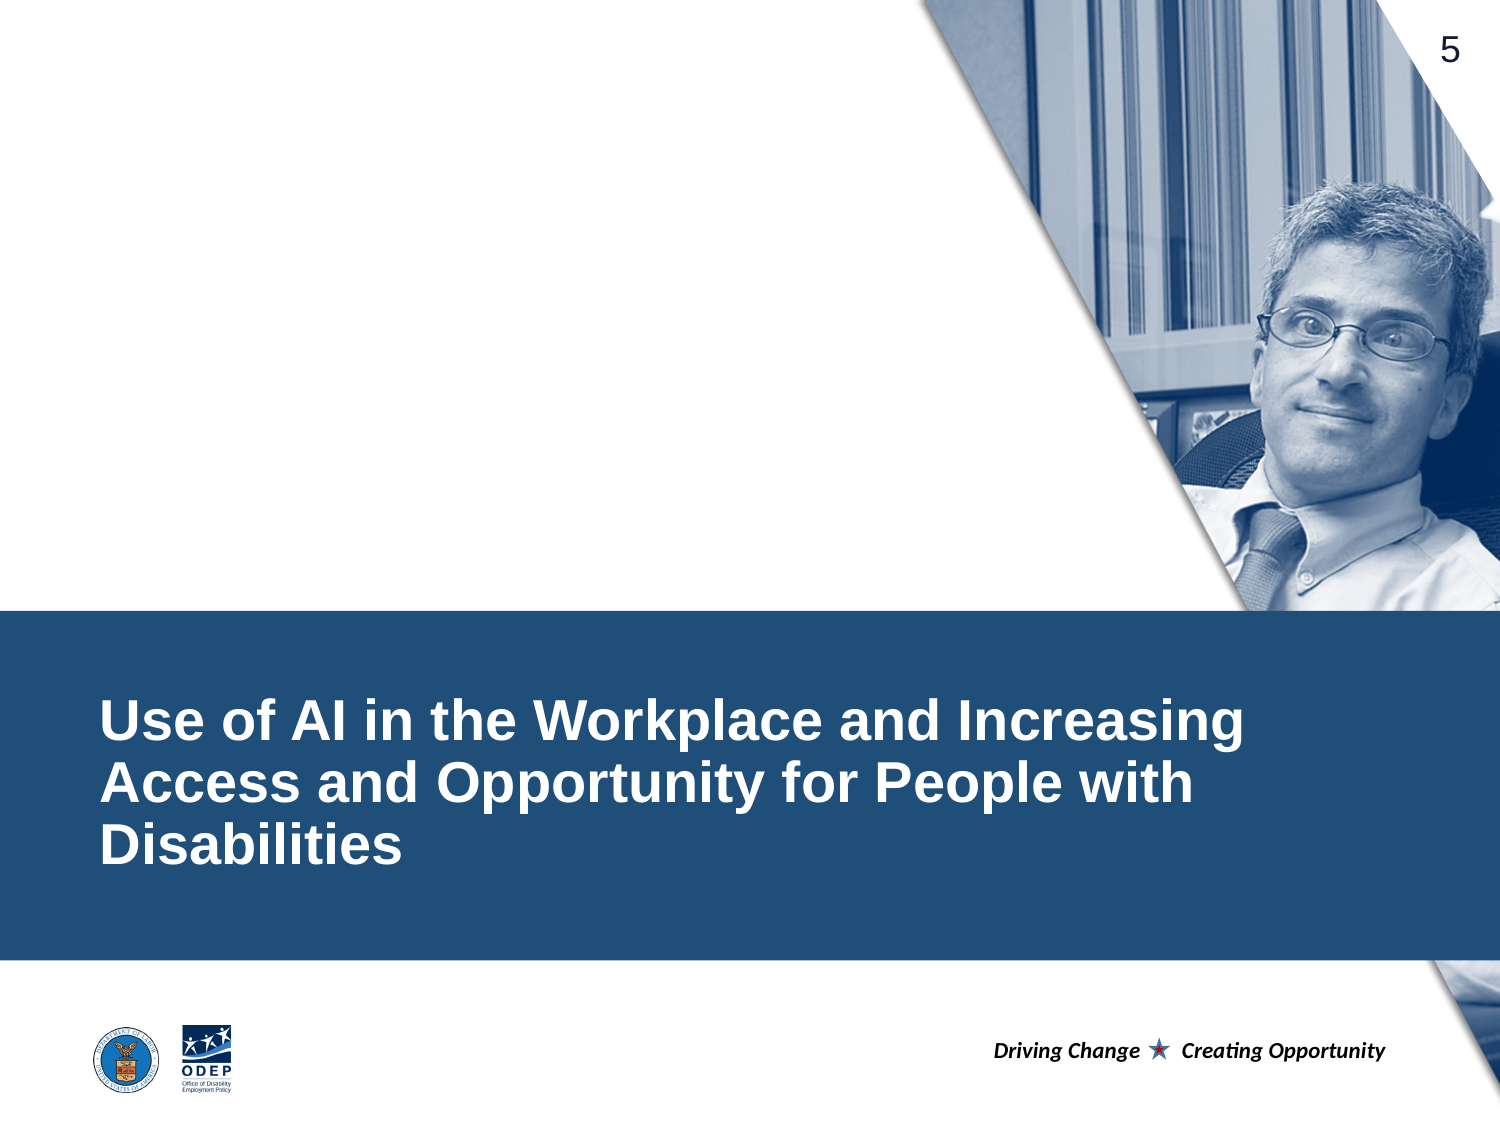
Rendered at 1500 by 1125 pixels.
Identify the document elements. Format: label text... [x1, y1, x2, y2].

picture [0, 0, 1500, 610]
text_box [0, 610, 1500, 962]
title Use of AI in the Workplace and Increasing Access and Opportunity for People with Disabilities [85, 682, 1346, 889]
picture [0, 962, 1500, 1125]
